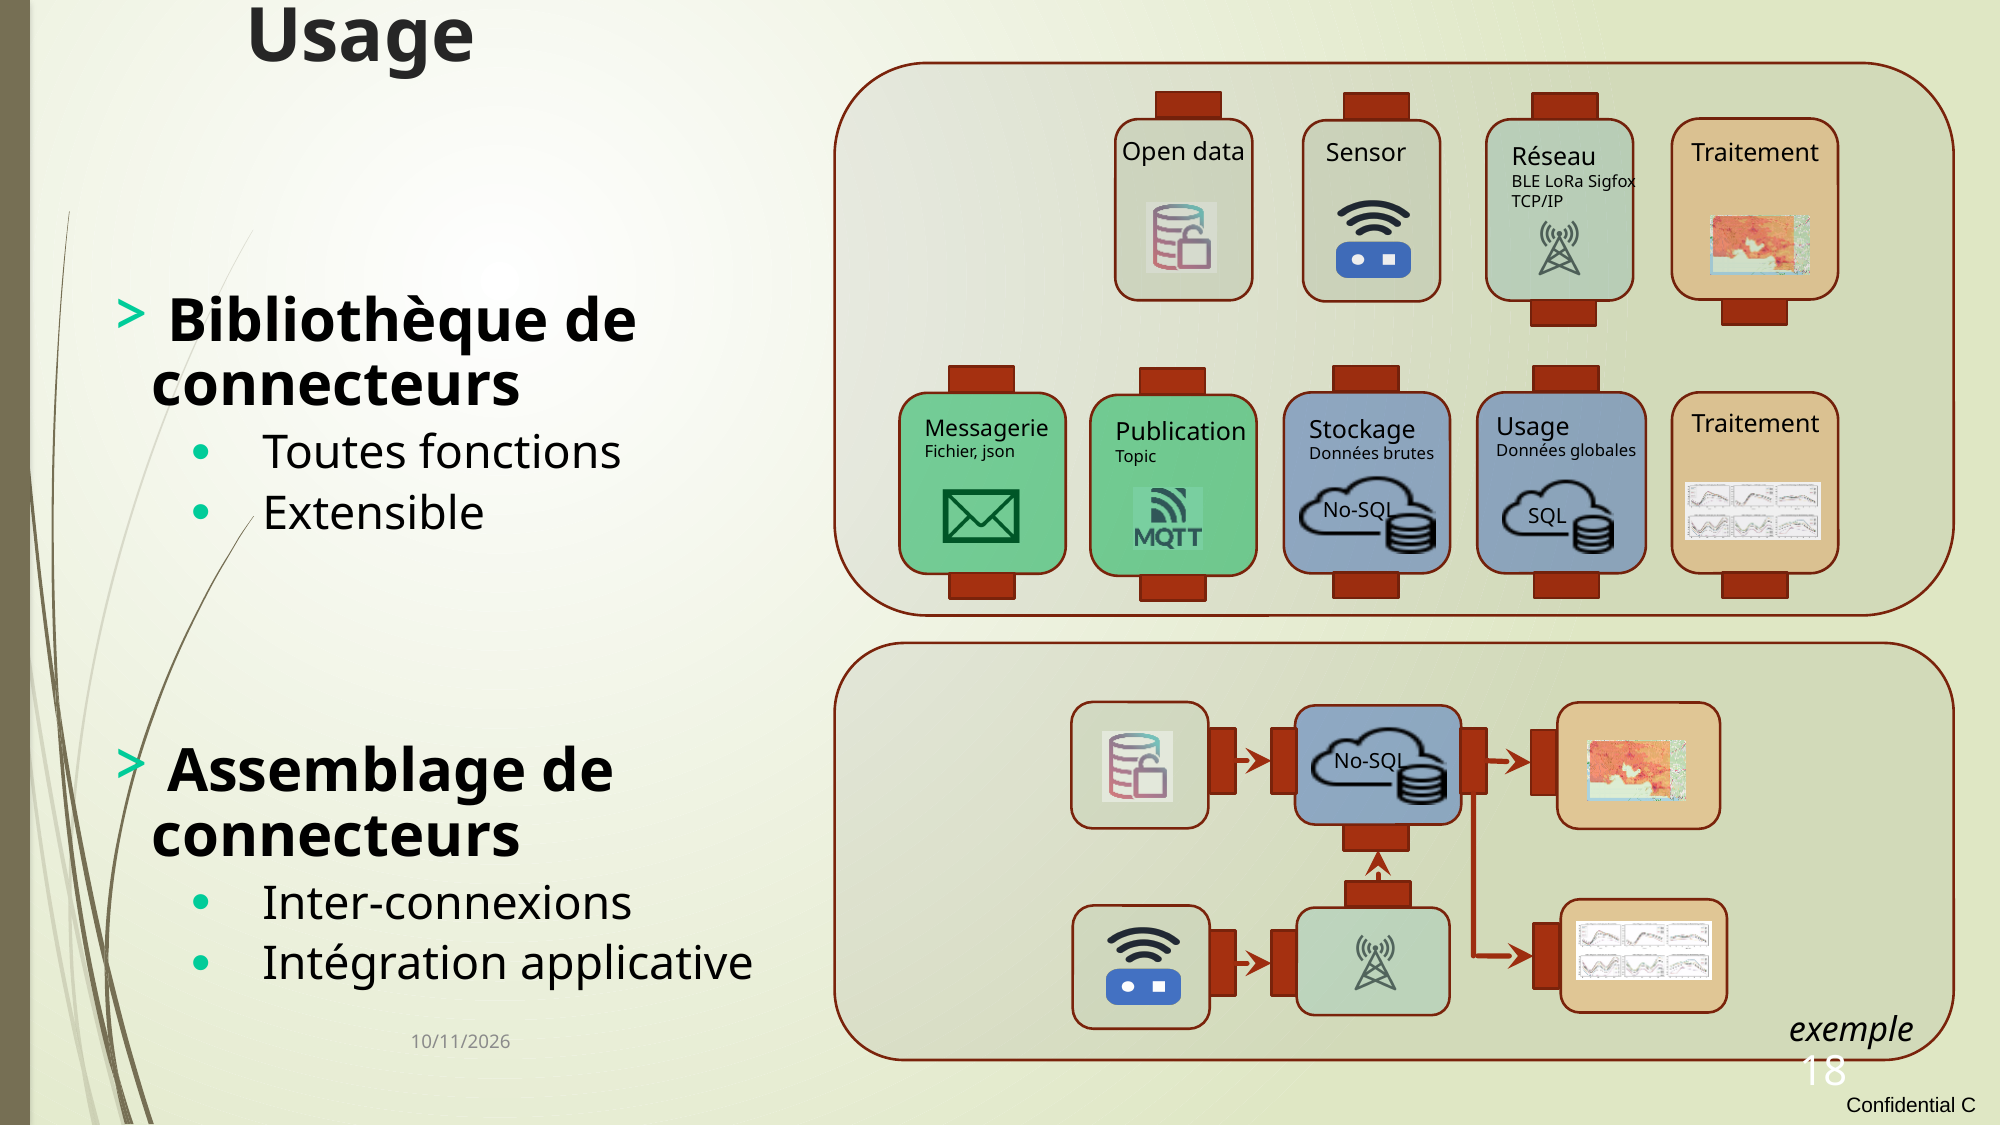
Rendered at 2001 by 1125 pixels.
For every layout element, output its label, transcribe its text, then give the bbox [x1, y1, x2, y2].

picture [1684, 481, 1821, 540]
text_box [1559, 897, 1729, 1014]
text_box Bibliothèque de connecteurs Toutes fonctions Extensible Assemblage de connecteurs Inter-connexions Intégration applicative [95, 281, 826, 1000]
text_box [948, 365, 1015, 393]
text_box [1344, 880, 1412, 908]
slide_number 18 [1412, 1042, 1863, 1103]
text_box [1270, 929, 1298, 997]
picture [1102, 730, 1173, 802]
text_box [1342, 824, 1410, 852]
text_box [948, 572, 1016, 600]
title Usage [230, 0, 1837, 253]
picture [1146, 202, 1217, 273]
text_box [898, 391, 1068, 576]
picture [1501, 466, 1615, 554]
text_box exemple [1774, 1000, 1978, 1056]
text_box No-SQL [1451, 740, 1458, 780]
text_box [1293, 704, 1463, 826]
picture [1133, 487, 1203, 550]
text_box [1532, 922, 1560, 990]
text_box [1139, 574, 1207, 602]
text_box [1295, 906, 1451, 1017]
text_box [1139, 367, 1206, 395]
picture [1587, 740, 1687, 801]
text_box Publication Topic [1100, 408, 1267, 473]
picture [1106, 923, 1181, 1005]
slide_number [75, 1012, 526, 1073]
picture [1710, 214, 1810, 275]
text_box [833, 641, 1956, 1062]
text_box [1071, 904, 1212, 1031]
picture [934, 470, 1027, 563]
text_box [1089, 393, 1258, 578]
text_box Messagerie Fichier, json [909, 406, 1076, 469]
text_box [1209, 929, 1237, 997]
picture [1576, 921, 1712, 980]
picture [1525, 215, 1592, 281]
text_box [1488, 763, 1513, 769]
text_box [1270, 727, 1298, 795]
text_box [1555, 701, 1722, 831]
text_box [1070, 700, 1210, 830]
picture [1310, 713, 1448, 805]
text_box [1530, 729, 1558, 796]
text_box [1209, 727, 1237, 795]
text_box [833, 61, 1956, 617]
picture [1342, 930, 1408, 995]
text_box [1459, 727, 1488, 795]
picture [1299, 461, 1436, 554]
picture [1336, 196, 1411, 278]
